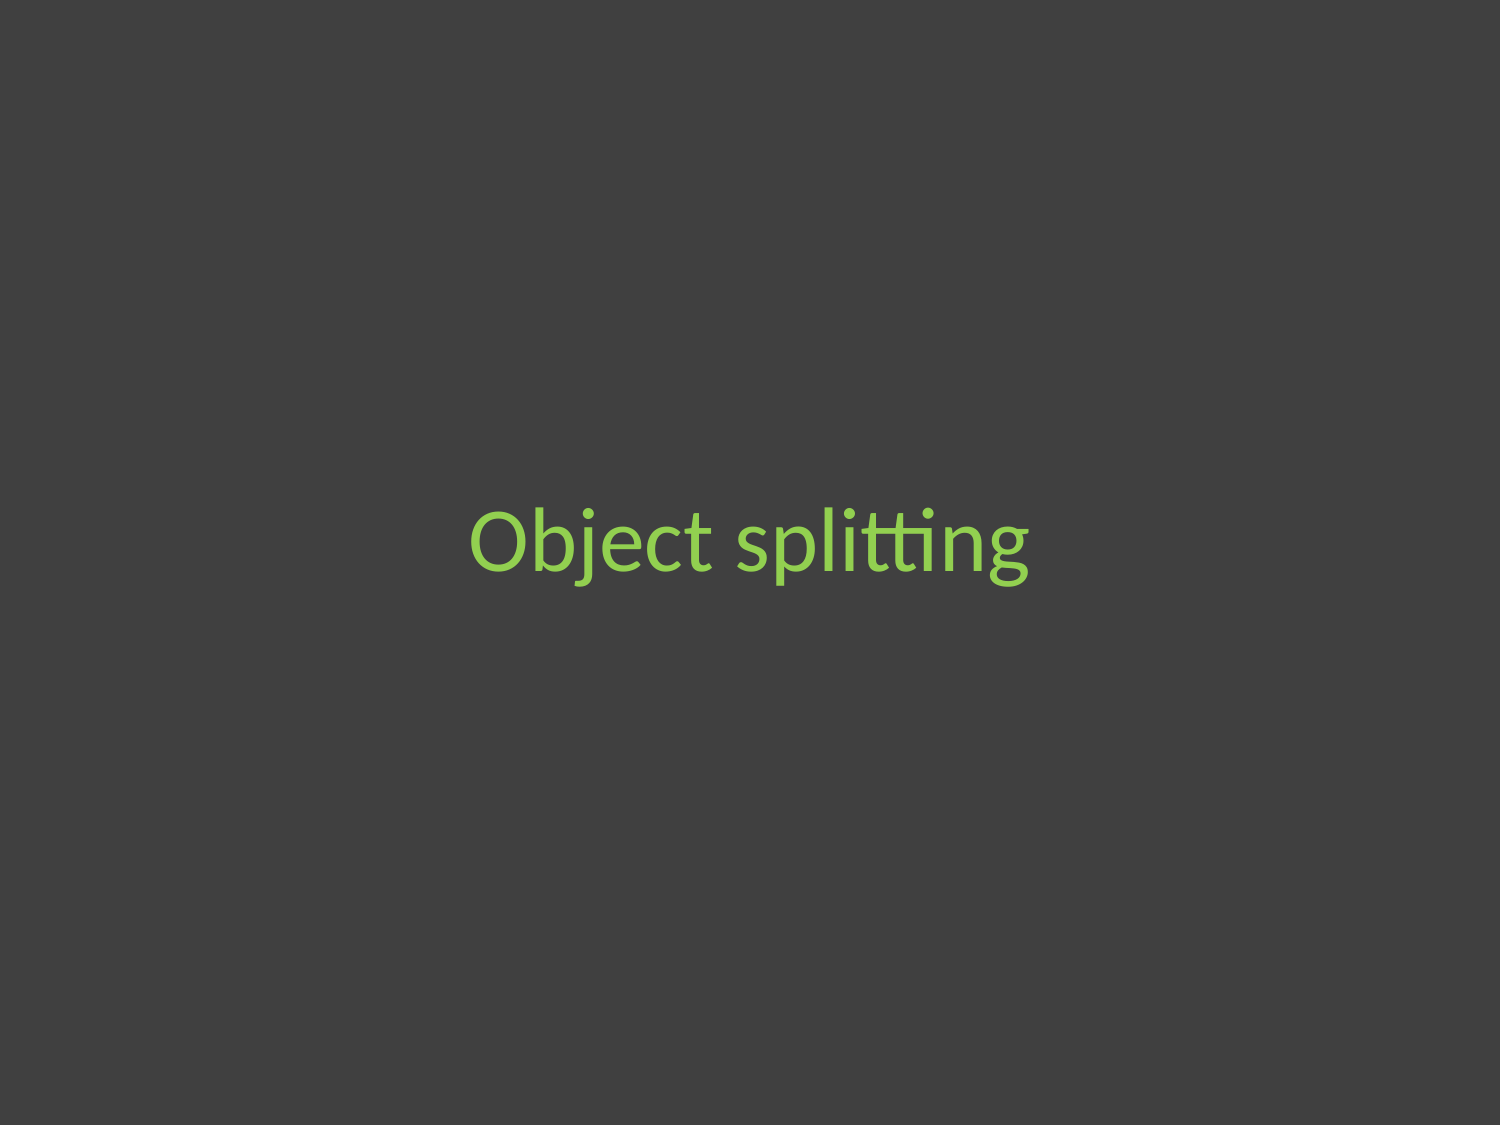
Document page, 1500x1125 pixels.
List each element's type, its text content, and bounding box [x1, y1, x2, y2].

title Object splitting [75, 441, 1425, 629]
